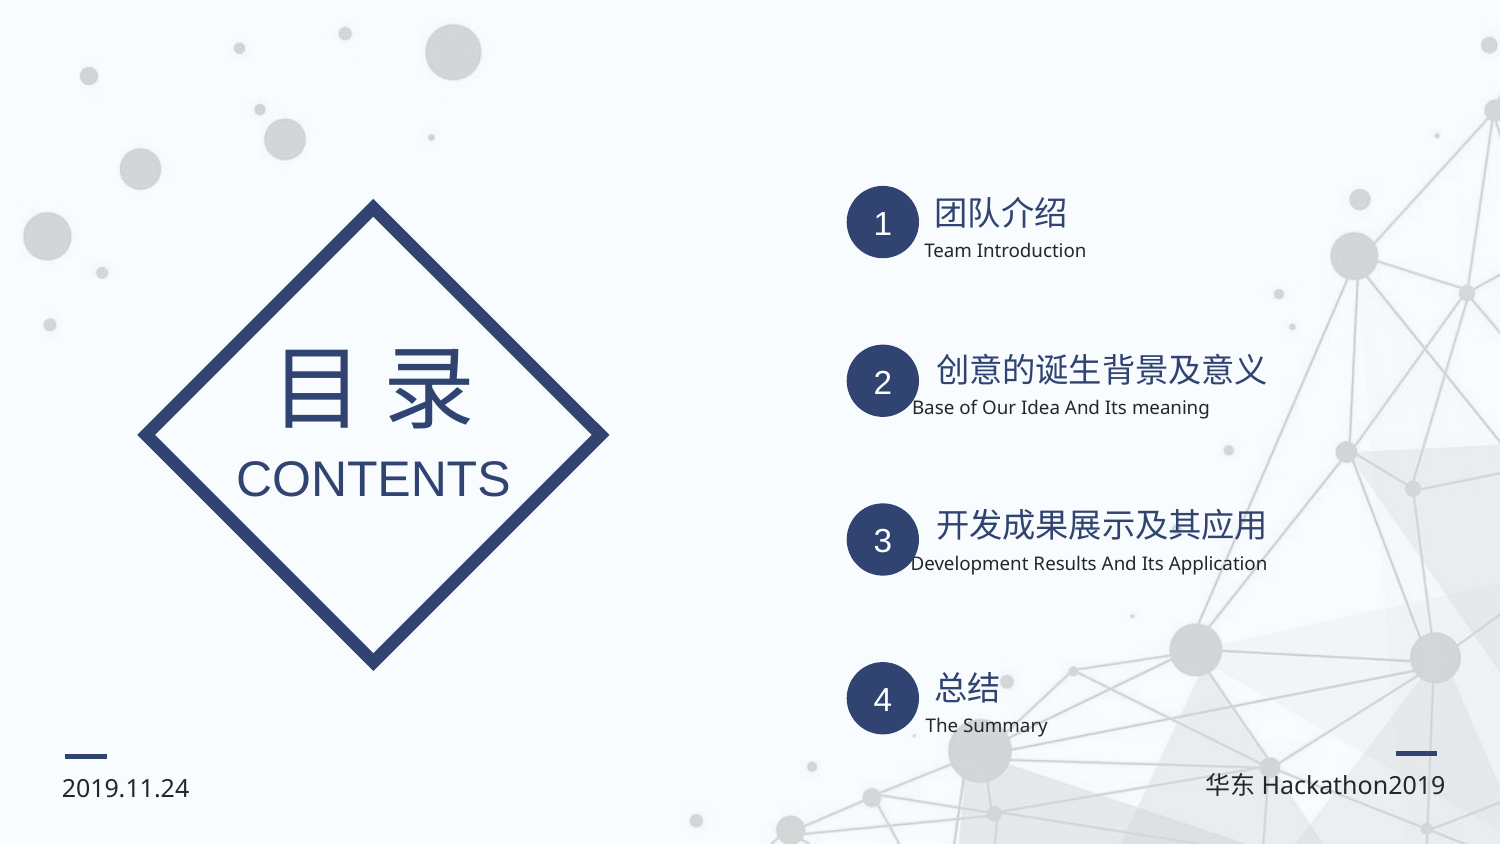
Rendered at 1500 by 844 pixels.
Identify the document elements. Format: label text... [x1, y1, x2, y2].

text_box 团队介绍 [920, 184, 1083, 231]
text_box 总结 [919, 660, 1016, 706]
text_box 1 [845, 184, 921, 260]
text_box 开发成果展示及其应用 [921, 497, 1284, 552]
text_box 2019.11.24 [47, 765, 205, 811]
text_box [223, 514, 523, 664]
text_box [144, 206, 602, 512]
text_box CONTENTS [221, 439, 526, 514]
text_box The Summary [910, 706, 1063, 744]
text_box Team Introduction [909, 231, 1101, 269]
text_box 2 [845, 343, 921, 418]
text_box 创意的诞生背景及意义 [921, 342, 1284, 397]
text_box Base of Our Idea And Its meaning [897, 388, 1225, 426]
text_box 华东Hackathon2019 [1190, 762, 1461, 808]
text_box 4 [845, 661, 921, 736]
text_box Development Results And Its Application [895, 543, 1282, 581]
text_box 3 [845, 502, 921, 577]
